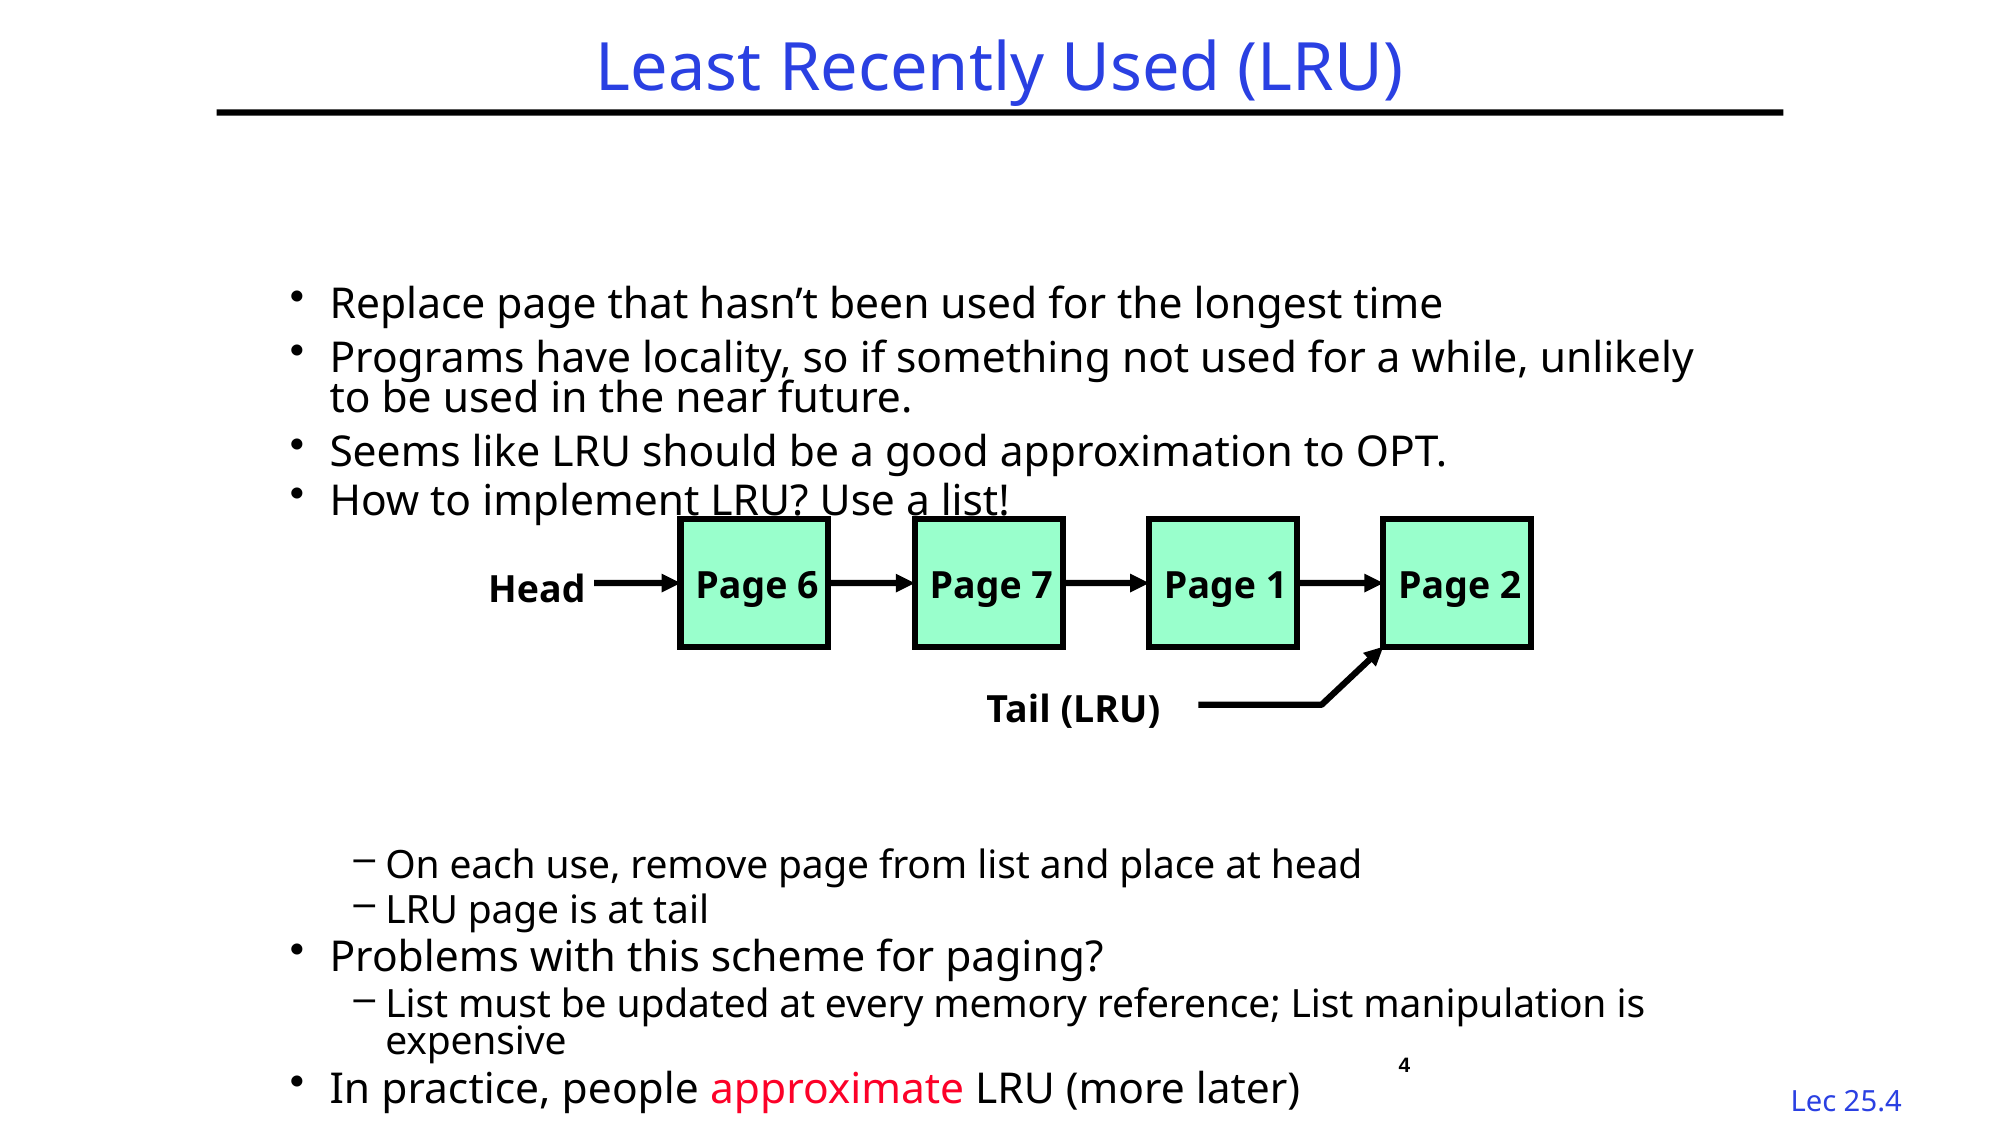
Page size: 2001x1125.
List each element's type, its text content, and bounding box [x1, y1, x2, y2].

slide_number 4 [1112, 1044, 1425, 1119]
list Replace page that hasn’t been used for the longest time Programs have locality, so if something not used for a while, unlikely to be used in the near future. Seems like LRU should be a good approximation to OPT. How to implement LRU? Use a list! On each use, remove page from list and place at head LRU page is at tail Problems with this scheme for paging? List must be updated at every memory reference; List manipulation is expensive In practice, people approximate LRU (more later) [275, 279, 1713, 1125]
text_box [474, 519, 1532, 738]
title Least Recently Used (LRU) [216, 24, 1784, 113]
